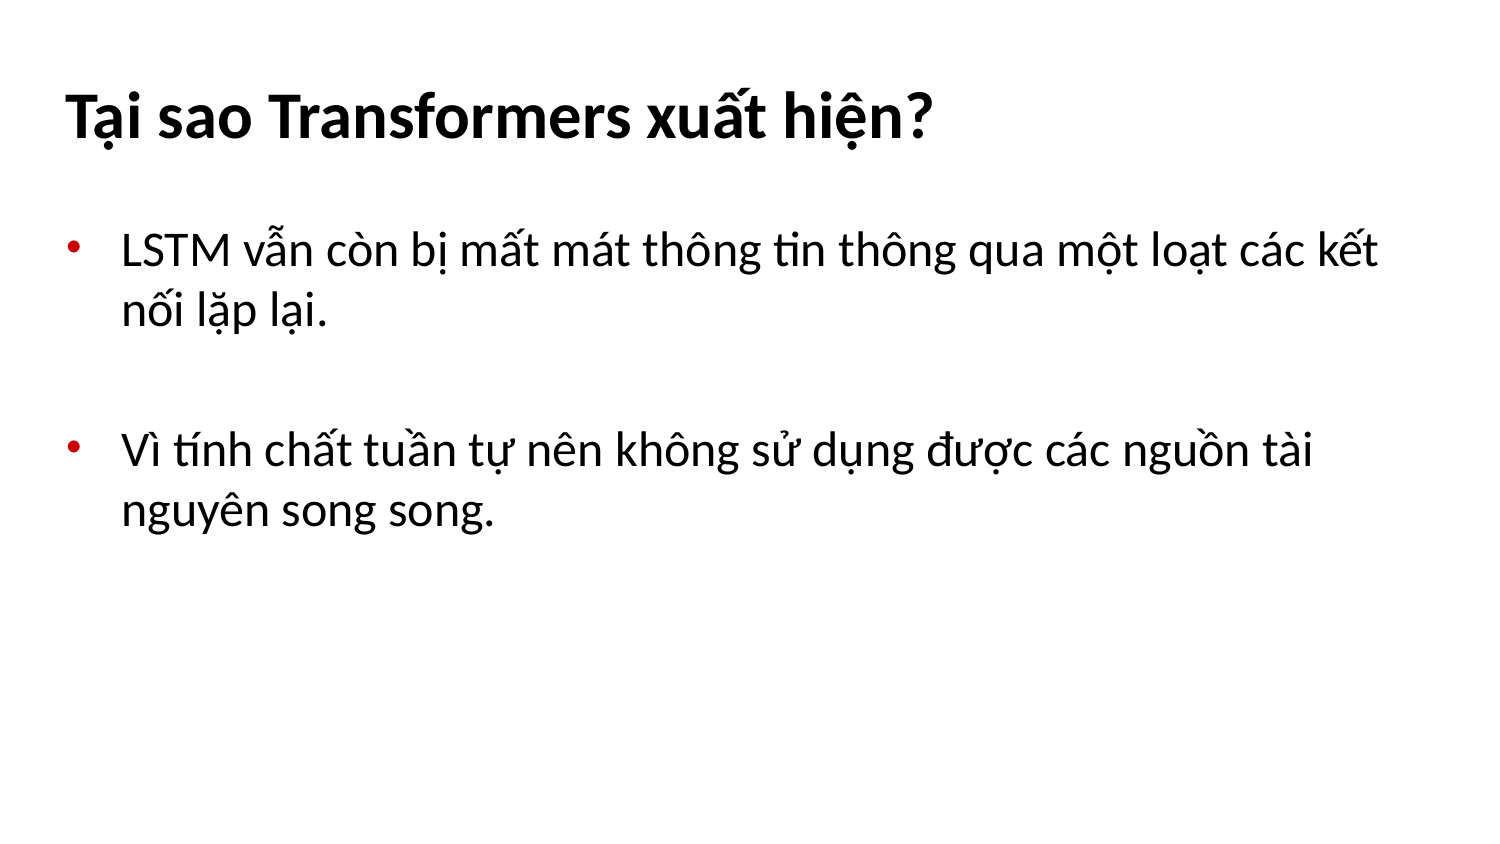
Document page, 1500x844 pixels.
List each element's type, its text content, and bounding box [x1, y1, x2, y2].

title Tại sao Transformers xuất hiện? [50, 37, 1450, 160]
list LSTM vẫn còn bị mất mát thông tin thông qua một loạt các kết nối lặp lại. Vì tính chất tuần tự nên không sử dụng được các nguồn tài nguyên song song. [50, 209, 1450, 757]
